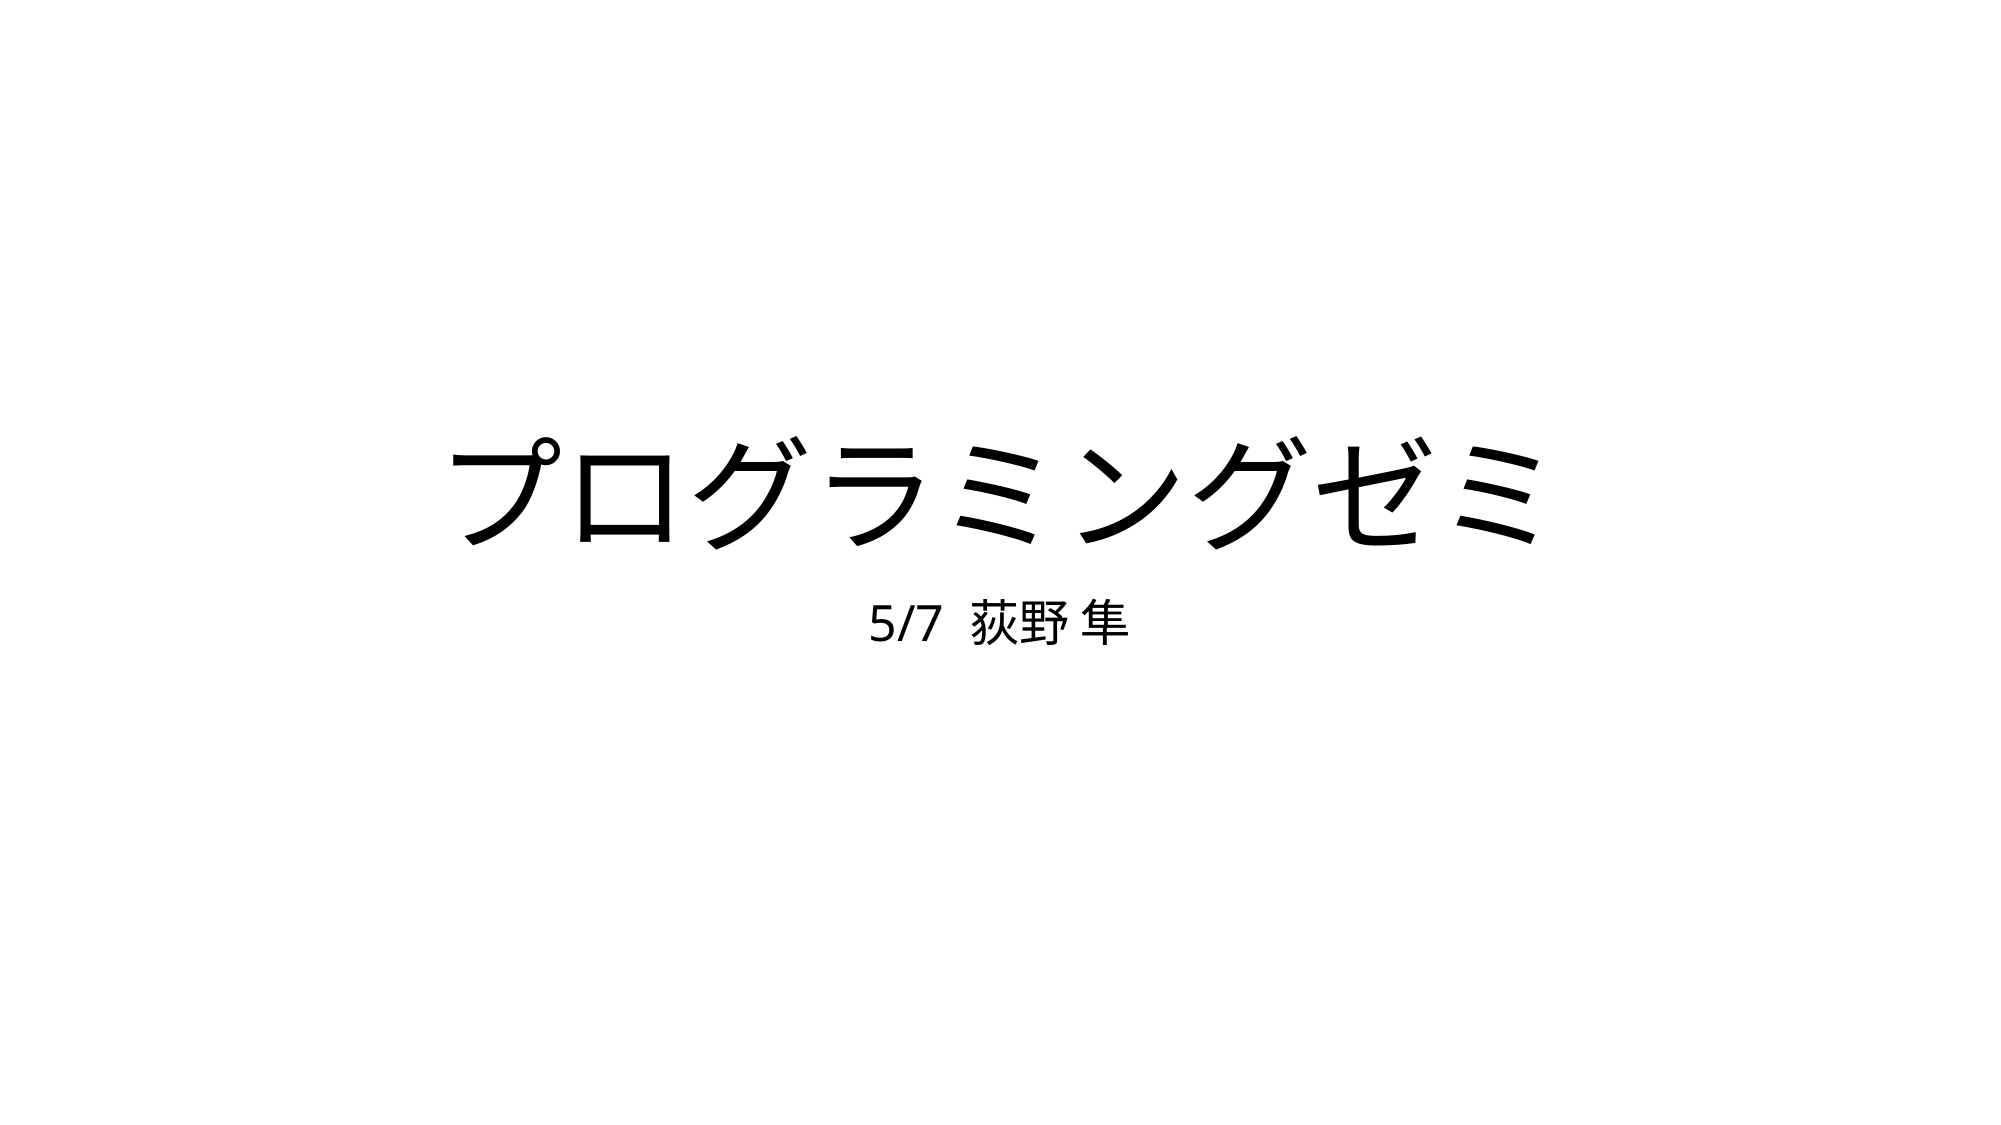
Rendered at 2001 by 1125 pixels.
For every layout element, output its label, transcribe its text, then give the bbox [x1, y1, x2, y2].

title プログラミングゼミ [249, 184, 1750, 576]
subtitle 5/7 荻野 隼 [249, 590, 1750, 863]
